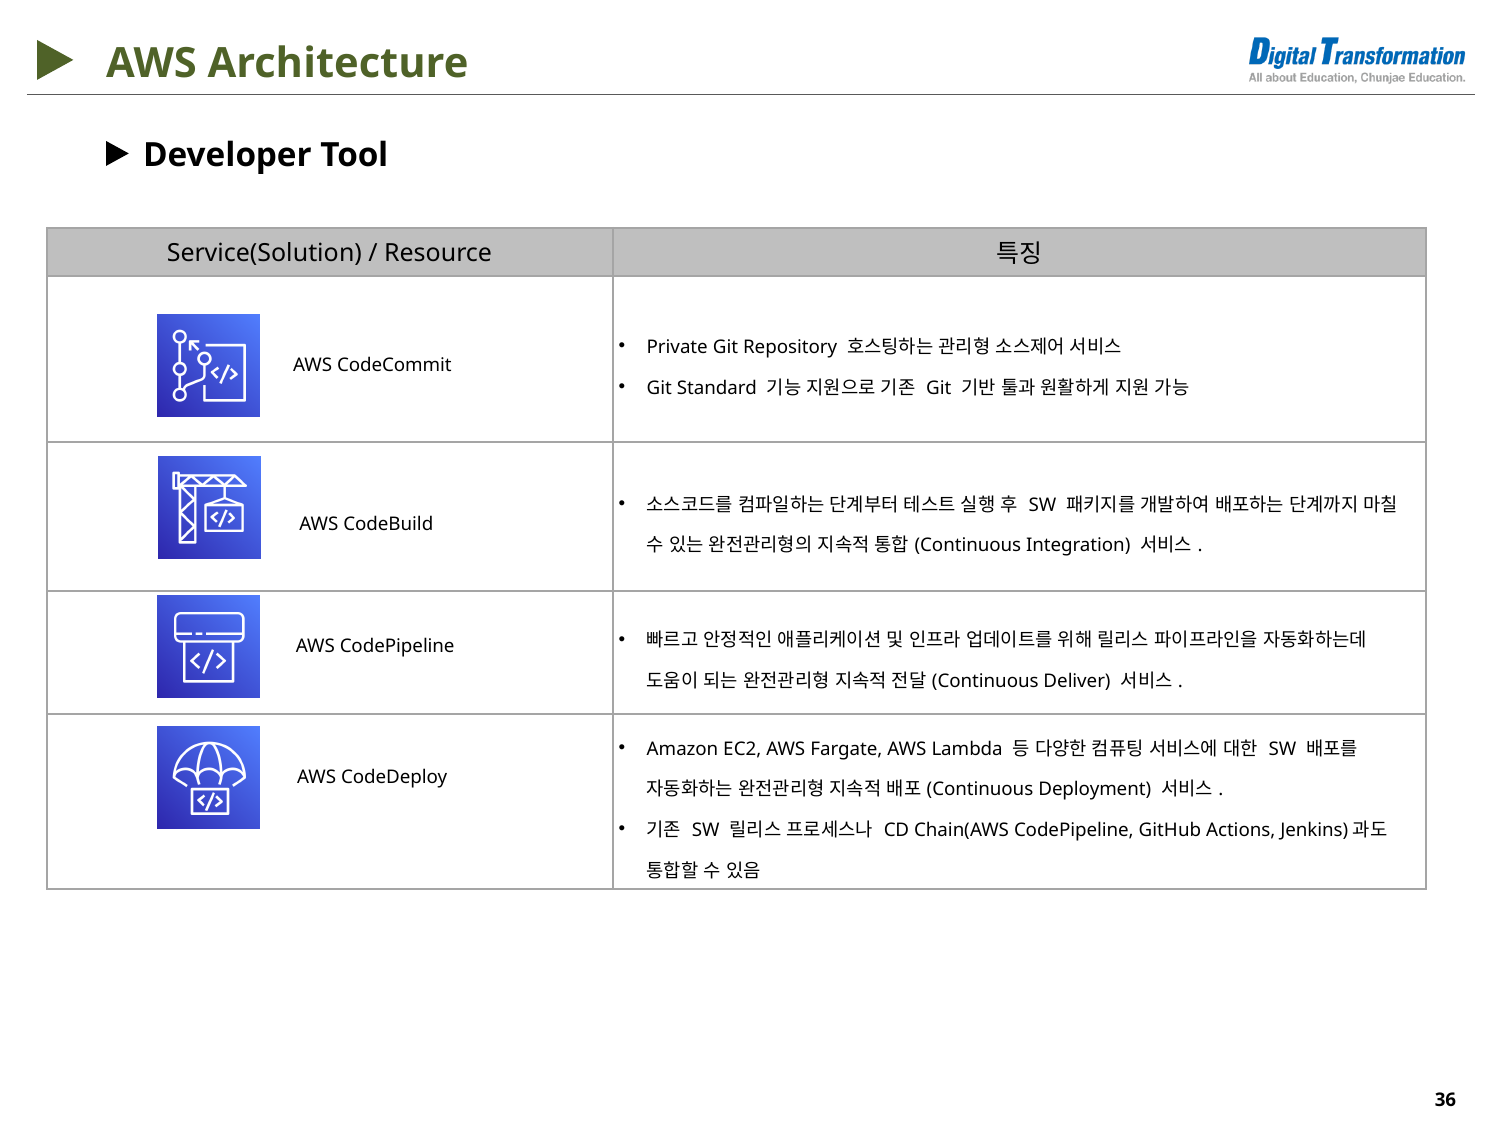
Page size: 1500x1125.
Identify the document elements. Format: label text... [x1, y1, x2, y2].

picture [1218, 7, 1492, 114]
table_cell [48, 715, 612, 888]
picture [158, 456, 261, 559]
table_cell Amazon EC2, AWS Fargate, AWS Lambda 등 다양한 컴퓨팅 서비스에 대한 SW 배포를 자동화하는 완전관리형 지속적 배포(Continuous Deployment) 서비스. 기존 SW 릴리스 프로세스나 CD Chain(AWS CodePipeline, GitHub Actions, Jenkins)과도 통합할 수 있음 [614, 715, 1425, 888]
text_box [104, 139, 131, 168]
text_box AWS CodePipeline [264, 626, 537, 664]
table_cell 빠르고 안정적인 애플리케이션 및 인프라 업데이트를 위해 릴리스 파이프라인을 자동화하는데 도움이 되는 완전관리형 지속적 전달(Continuous Deliver) 서비스. [614, 592, 1425, 713]
text_box Developer Tool [143, 129, 928, 178]
table_cell [48, 443, 612, 590]
text_box [34, 38, 76, 82]
text_box AWS CodeBuild [266, 504, 531, 542]
picture [157, 314, 260, 417]
text_box AWS CodeCommit [264, 345, 537, 383]
text_box AWS CodeDeploy [264, 757, 531, 795]
table_header 특징 [614, 229, 1425, 275]
table_cell [48, 592, 612, 713]
picture [157, 595, 260, 698]
text_box AWS Architecture [106, 35, 1365, 85]
table_cell 소스코드를 컴파일하는 단계부터 테스트 실행 후 SW 패키지를 개발하여 배포하는 단계까지 마칠 수 있는 완전관리형의 지속적 통합(Continuous Integration) 서비스. [614, 443, 1425, 590]
picture [157, 726, 260, 829]
table_header Service(Solution) / Resource [48, 229, 612, 275]
table_cell Private Git Repository 호스팅하는 관리형 소스제어 서비스 Git Standard 기능 지원으로 기존 Git 기반 툴과 원활하게 지원 가능 [614, 277, 1425, 441]
table_cell [48, 277, 612, 441]
